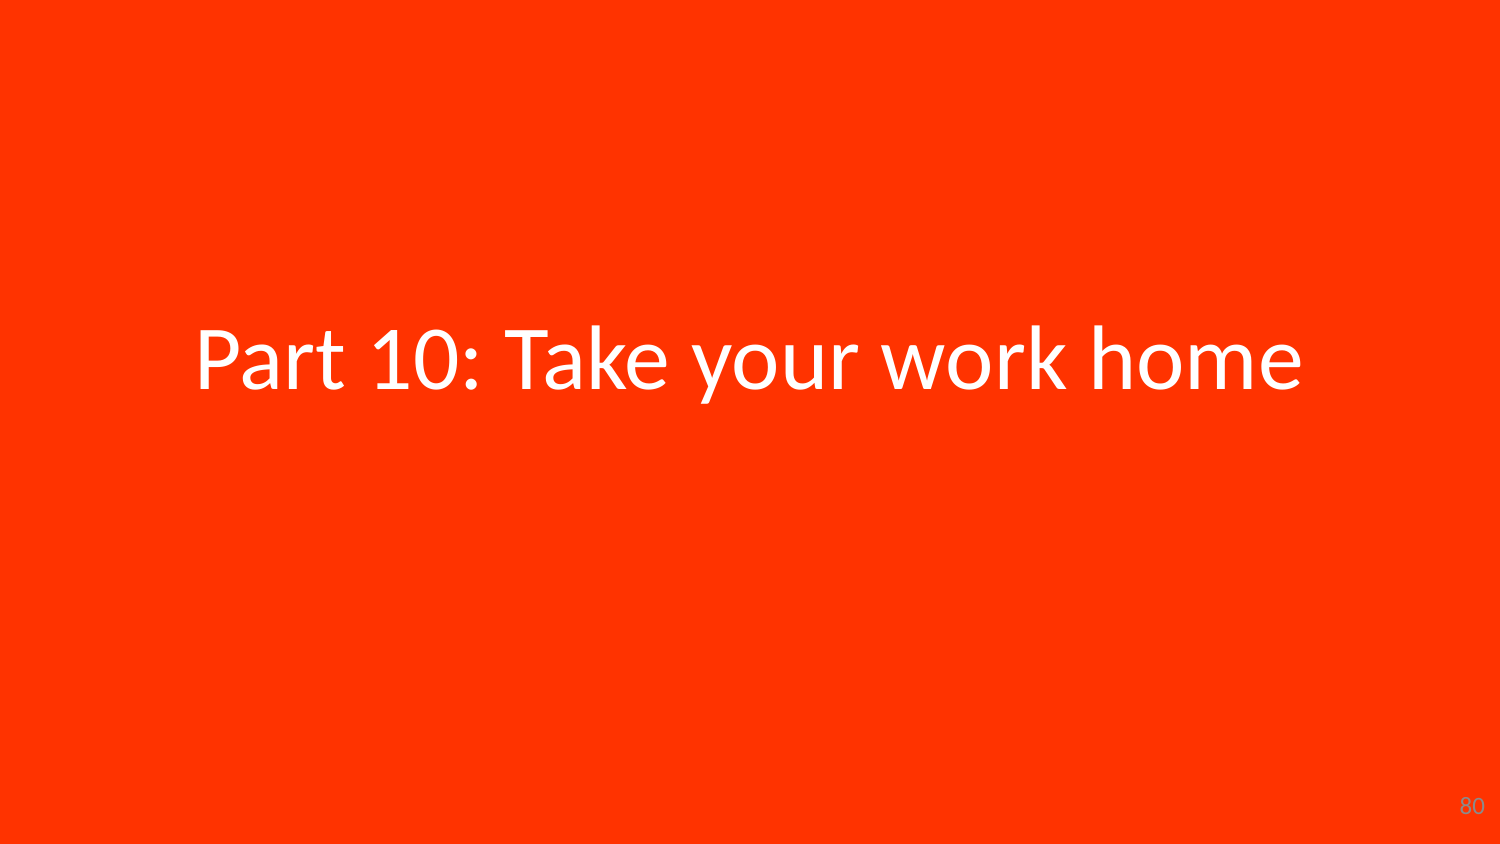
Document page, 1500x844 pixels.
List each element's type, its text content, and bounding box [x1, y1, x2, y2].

title Part 10: Take your work home [112, 262, 1388, 443]
slide_number 80 [1415, 782, 1500, 828]
